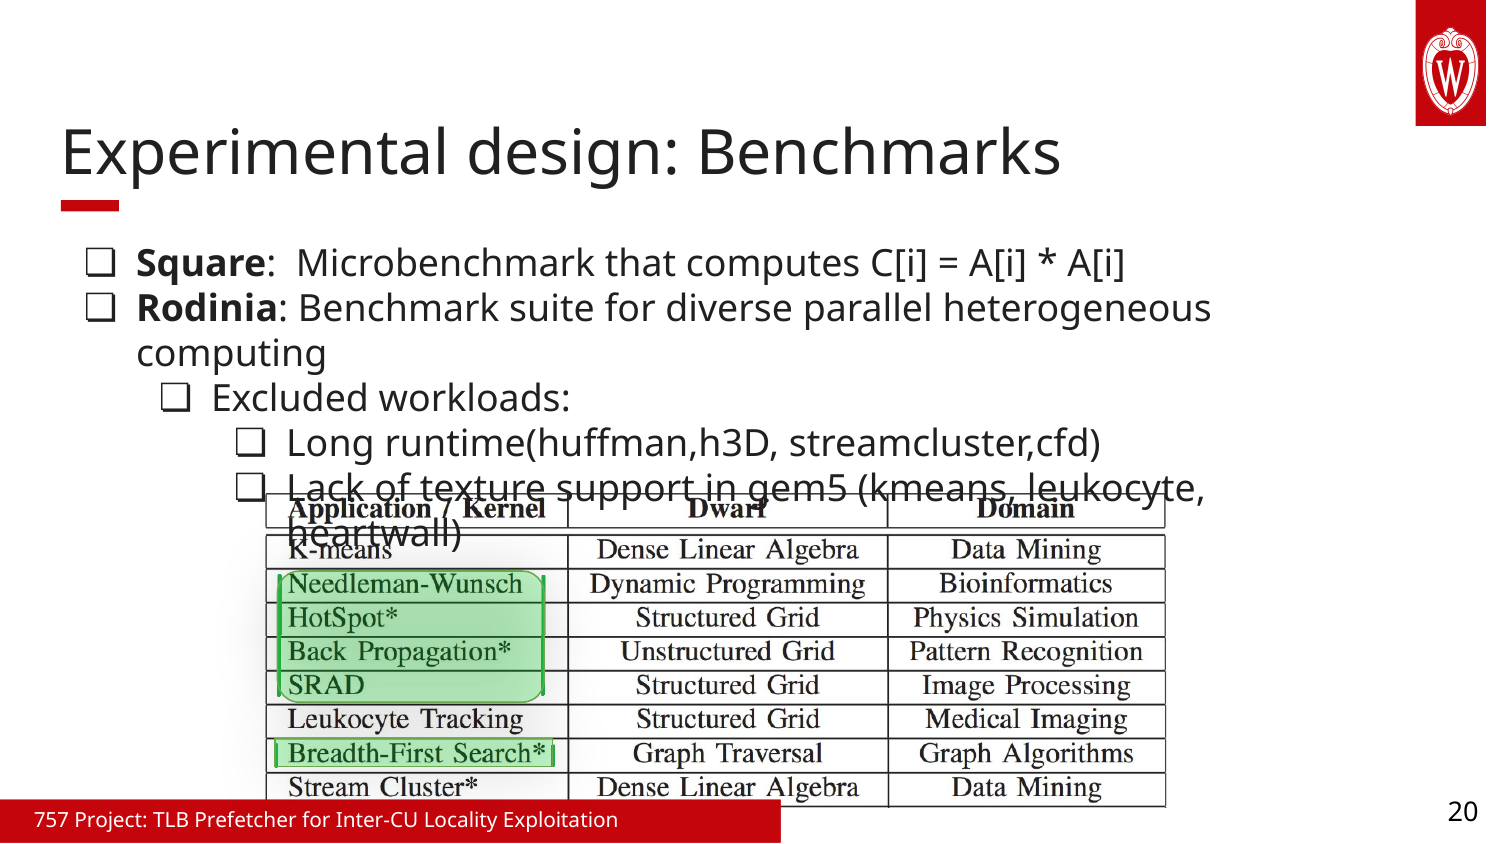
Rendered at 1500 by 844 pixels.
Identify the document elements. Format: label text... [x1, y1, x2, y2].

text_box Experimental design: Benchmarks [60, 56, 1374, 188]
picture [1422, 27, 1479, 116]
text_box 757 Project: TLB Prefetcher for Inter-CU Locality Exploitation [0, 799, 781, 843]
picture [260, 462, 1174, 809]
text_box Square: Microbenchmark that computes C[i] = A[i] * A[i] Rodinia: Benchmark suite for diverse parallel heterogeneous computing Excluded workloads: Long runtime(huffman,h3D, streamcluster,cfd) Lack of texture support in gem5 (kmeans, leukocyte, heartwall) [60, 233, 1323, 483]
slide_number ‹#› [1403, 779, 1494, 844]
